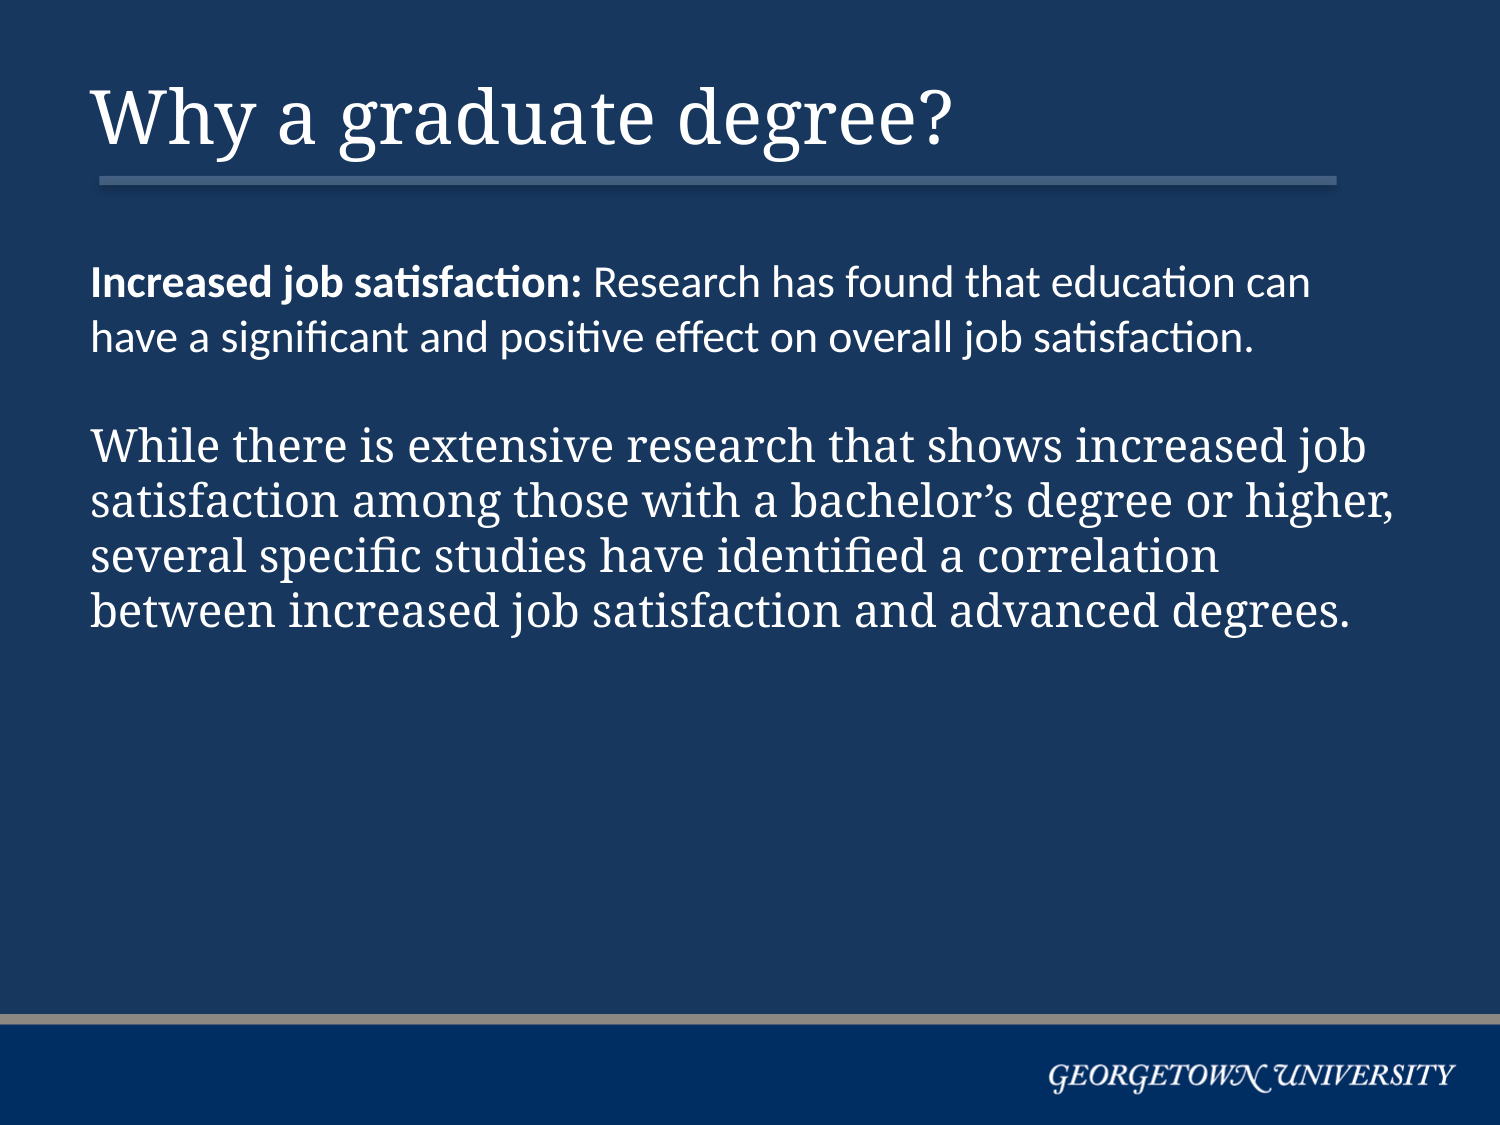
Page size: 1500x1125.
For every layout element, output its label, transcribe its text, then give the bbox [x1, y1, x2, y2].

text_box Why a graduate degree? [74, 62, 1425, 181]
text_box Increased job satisfaction: Research has found that education can have a significant and positive effect on overall job satisfaction. While there is extensive research that shows increased job satisfaction among those with a bachelor’s degree or higher, several specific studies have identified a correlation between increased job satisfaction and advanced degrees. [74, 218, 1425, 995]
picture [0, 1014, 1500, 1125]
